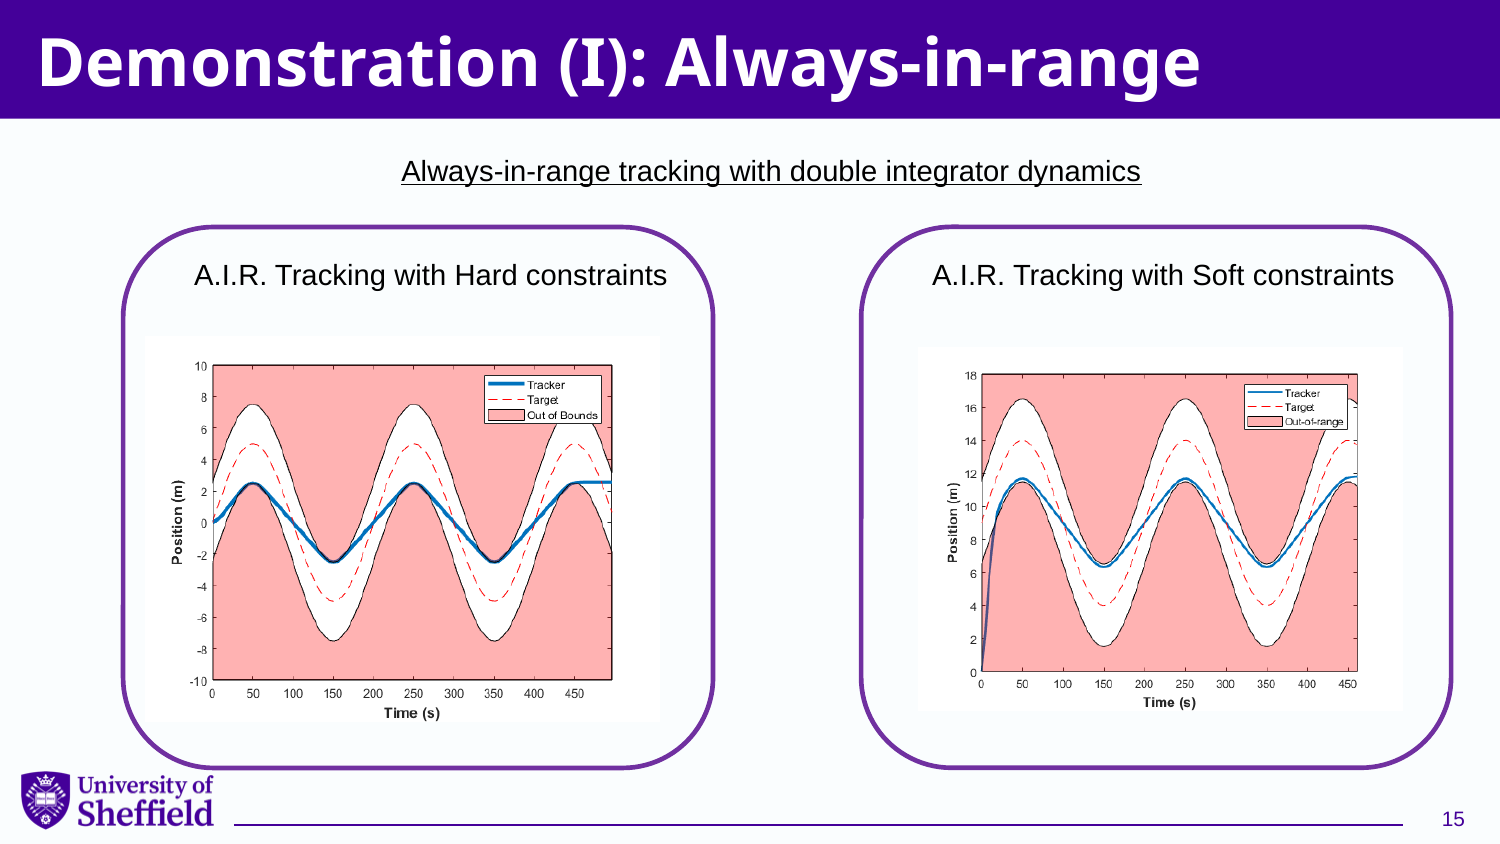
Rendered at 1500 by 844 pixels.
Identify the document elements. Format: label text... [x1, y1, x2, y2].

text_box A.I.R. Tracking with Soft constraints [917, 248, 1411, 299]
text_box Always-in-range tracking with double integrator dynamics [386, 145, 1218, 230]
text_box [861, 226, 1452, 768]
slide_number 15 [1402, 786, 1480, 844]
title Demonstration (I): Always-in-range [21, 12, 1366, 107]
picture [145, 336, 660, 722]
picture [21, 771, 214, 830]
text_box [123, 227, 714, 768]
text_box A.I.R. Tracking with Hard constraints [179, 248, 684, 299]
picture [918, 347, 1404, 711]
